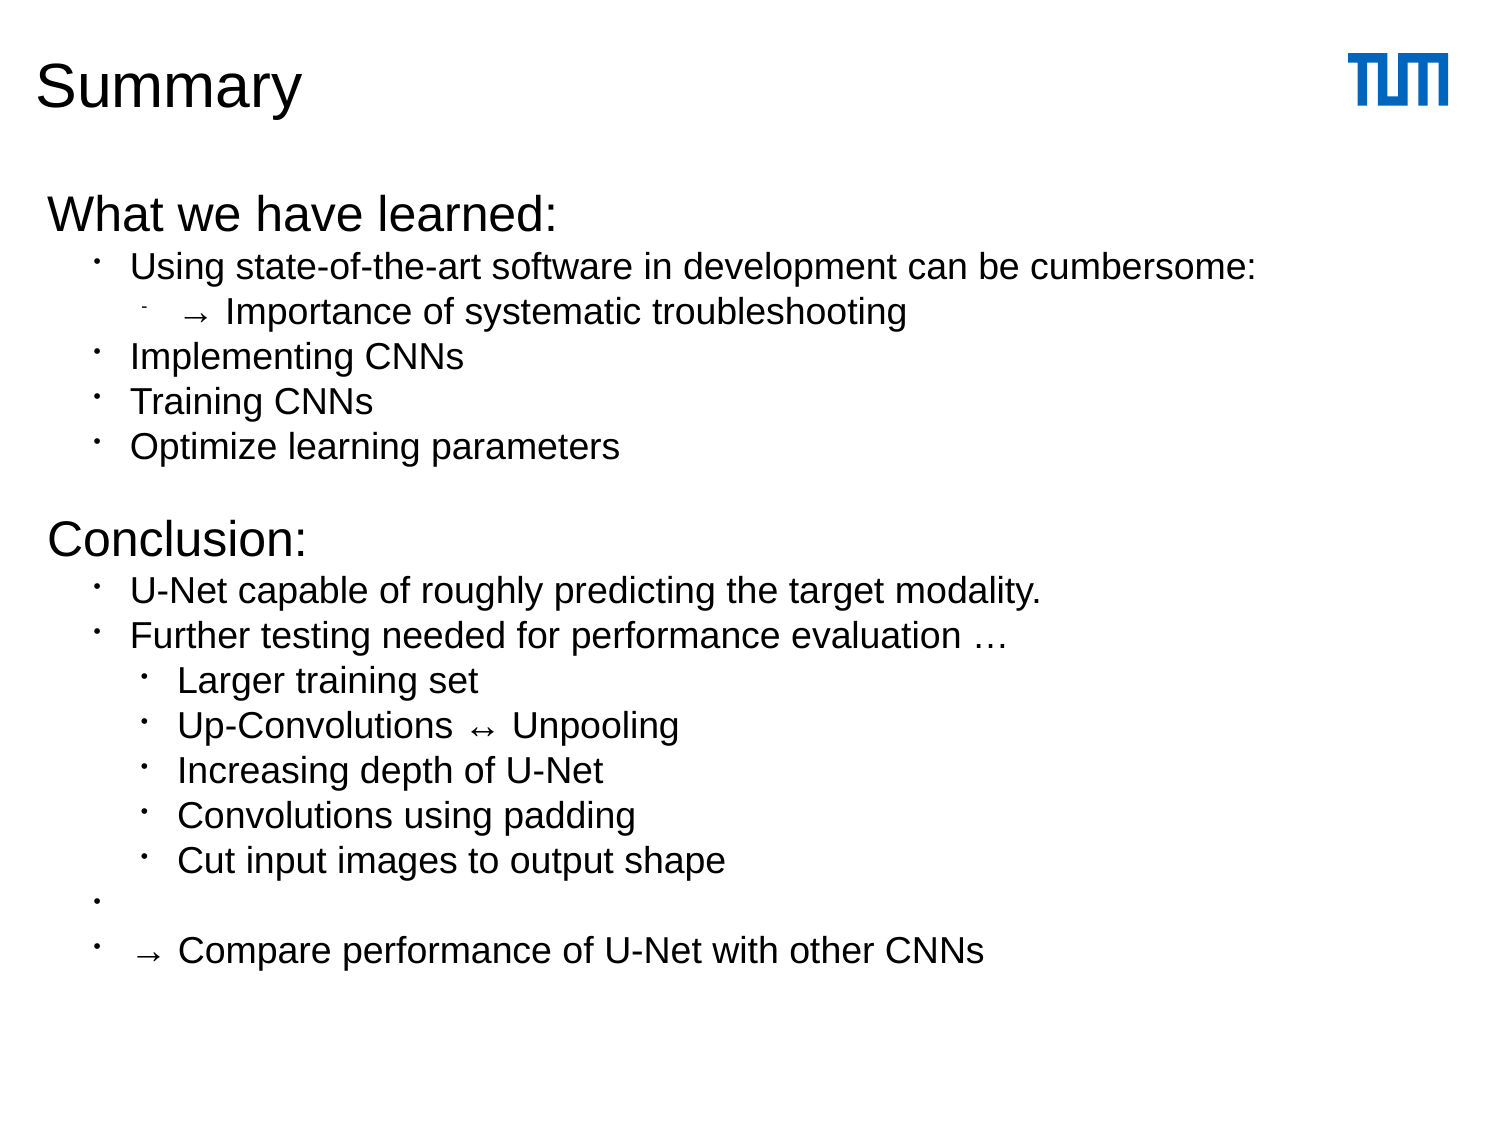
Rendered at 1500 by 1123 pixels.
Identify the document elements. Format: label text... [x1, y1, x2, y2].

text_box Summary [35, 47, 1435, 117]
text_box What we have learned: Using state-of-the-art software in development can be cumbersome: → Importance of systematic troubleshooting Implementing CNNs Training CNNs Optimize learning parameters Conclusion: U-Net capable of roughly predicting the target modality. Further testing needed for performance evaluation … Larger training set Up-Convolutions ↔ Unpooling Increasing depth of U-Net Convolutions using padding Cut input images to output shape → Compare performance of U-Net with other CNNs [47, 141, 1447, 1084]
